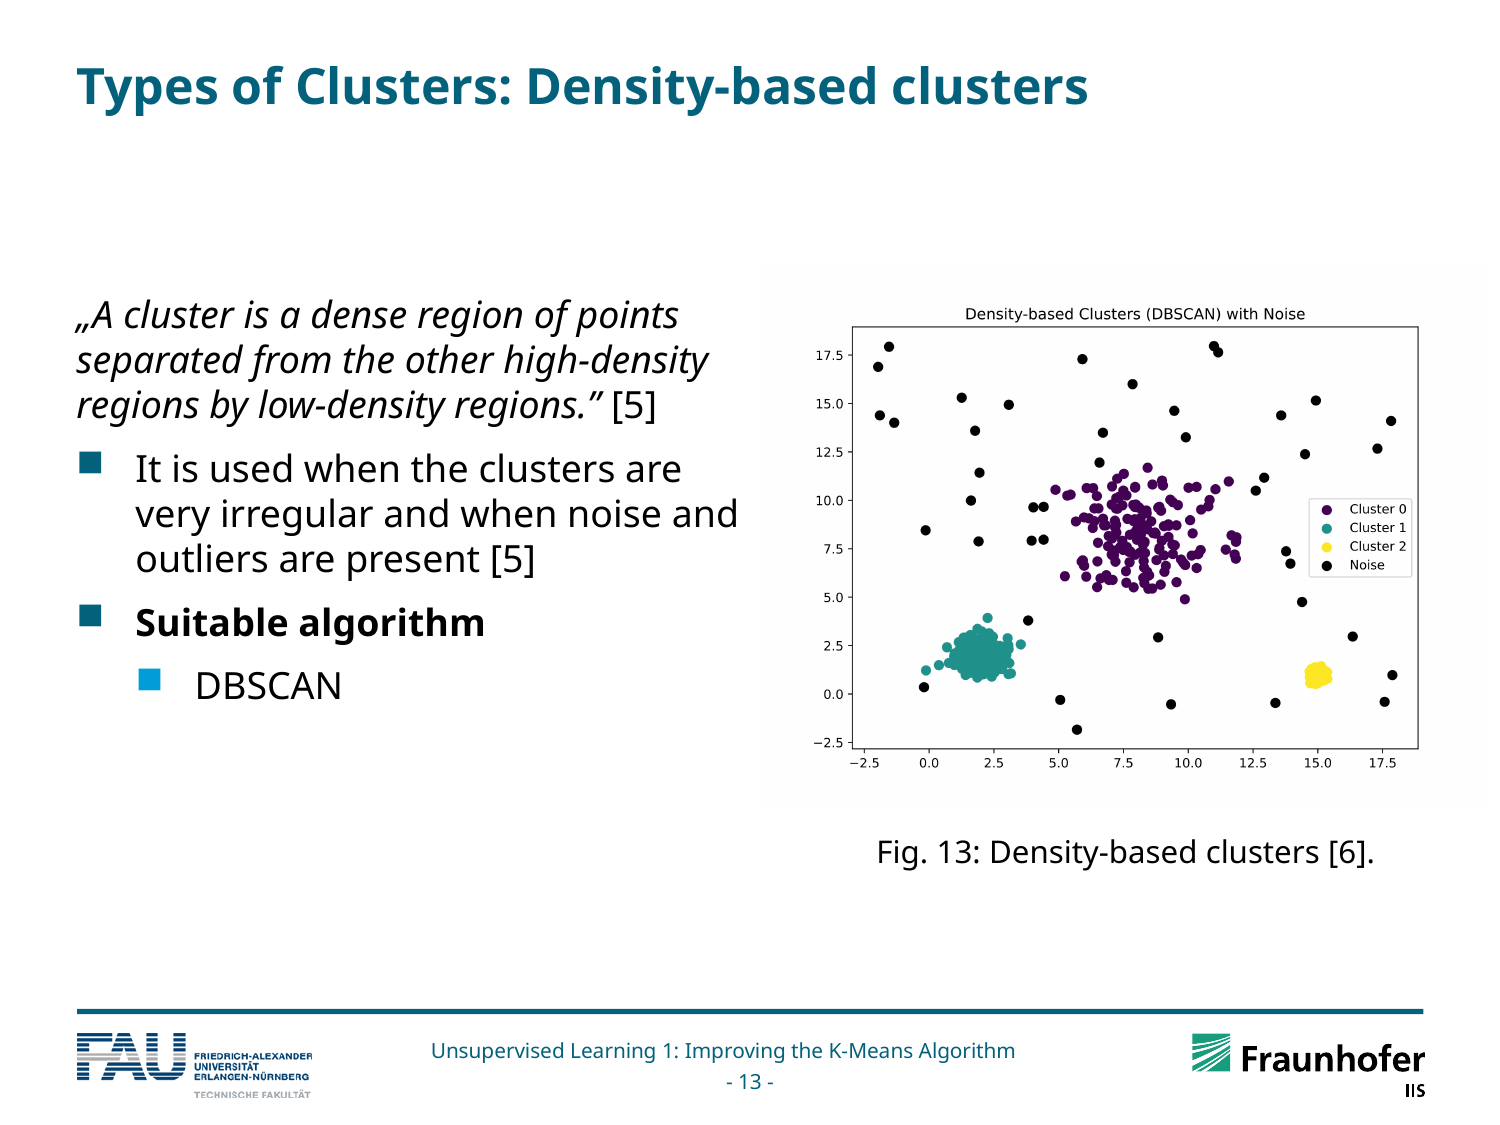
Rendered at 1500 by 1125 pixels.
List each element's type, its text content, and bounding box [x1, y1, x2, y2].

title Types of Clusters: Density-based clusters [76, 54, 1423, 116]
picture [77, 1033, 312, 1098]
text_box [761, 261, 1491, 879]
list „A cluster is a dense region of points separated from the other high-density regions by low-density regions.” [5] It is used when the clusters are very irregular and when noise and outliers are present [5] Suitable algorithm DBSCAN [76, 290, 750, 988]
